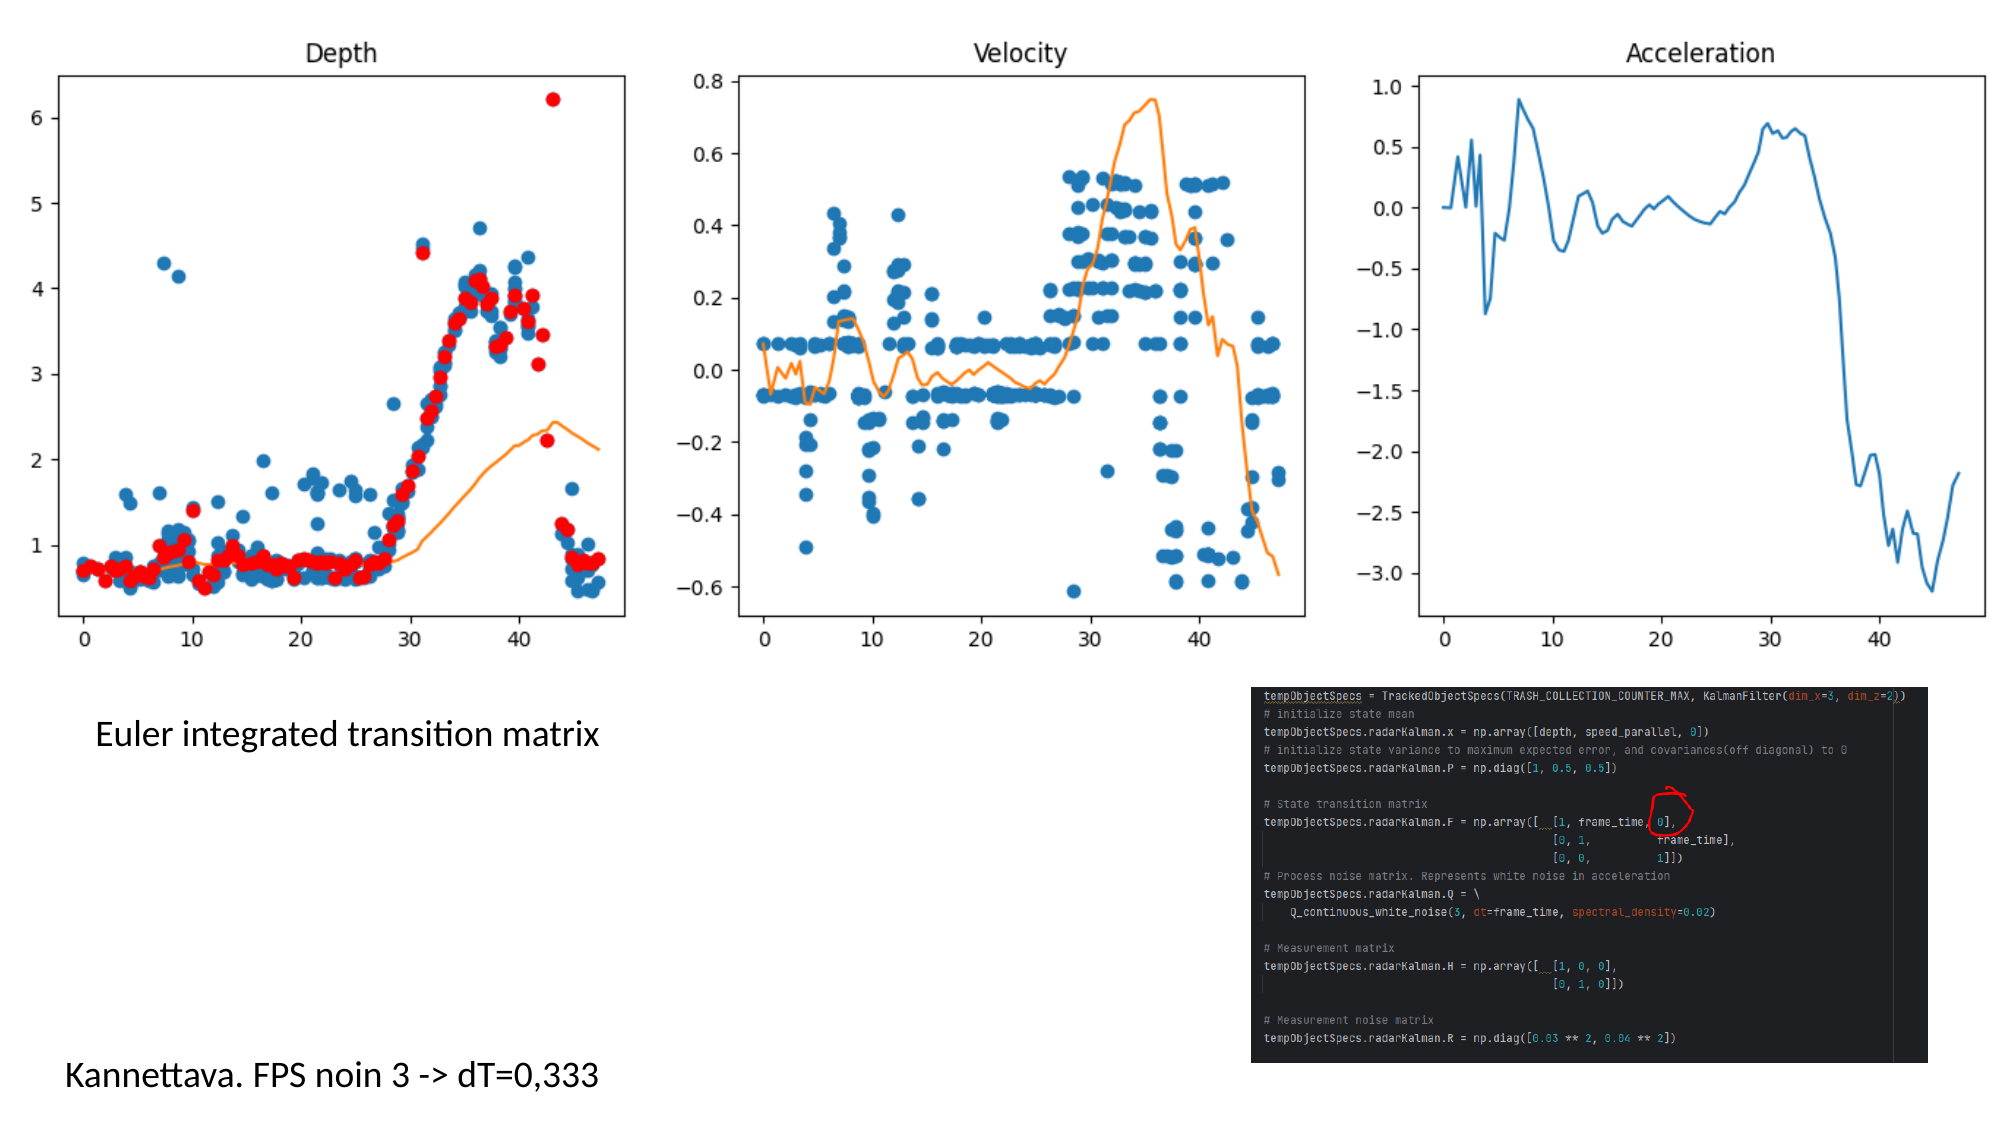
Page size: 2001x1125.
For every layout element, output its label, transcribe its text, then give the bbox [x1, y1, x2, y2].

picture [1251, 687, 1928, 1063]
text_box Euler integrated transition matrix [80, 701, 616, 762]
picture [10, 20, 2000, 670]
text_box Kannettava. FPS noin 3 -> dT=0,333 [50, 1042, 615, 1102]
